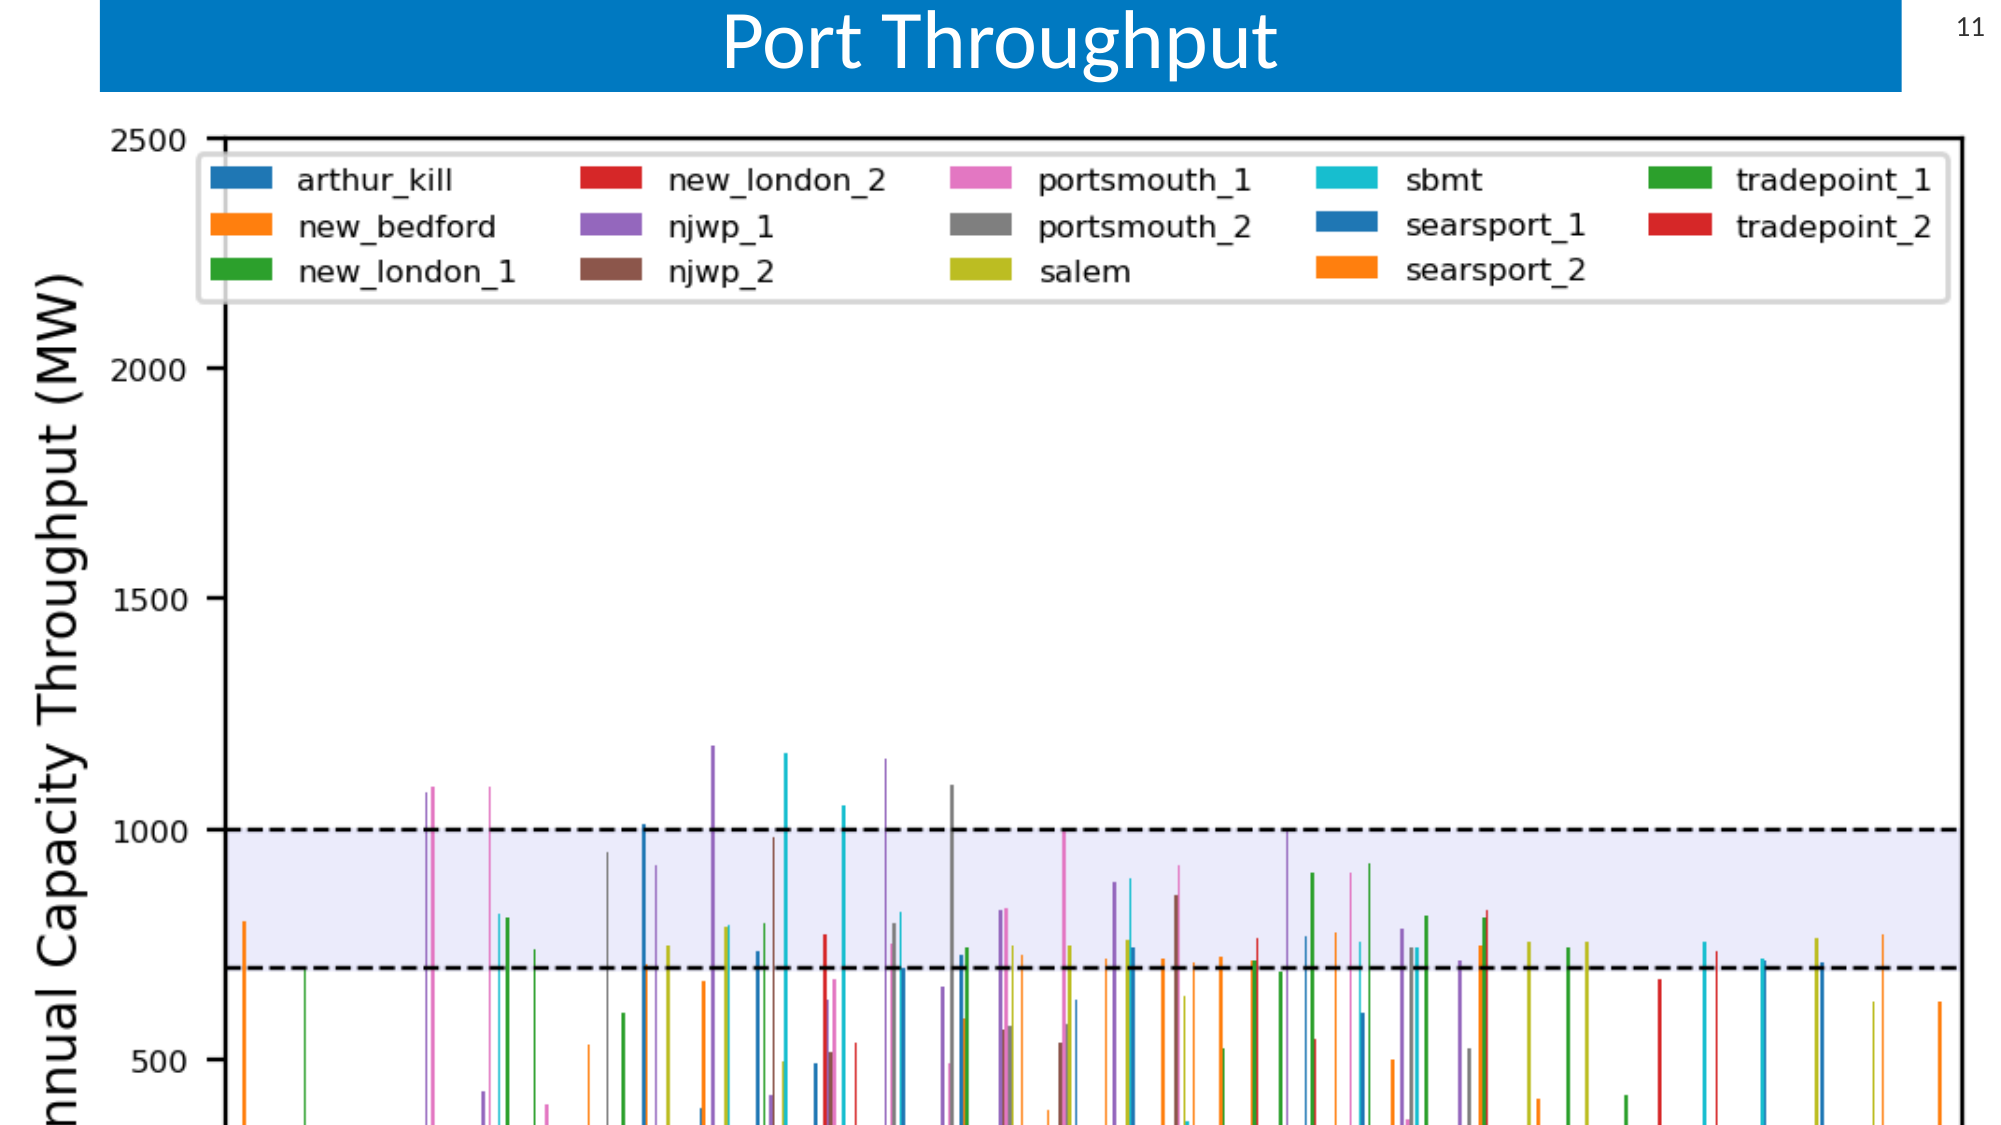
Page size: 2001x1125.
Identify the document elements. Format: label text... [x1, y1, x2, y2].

picture [0, 92, 2000, 1125]
title Port Throughput [99, 0, 1902, 91]
